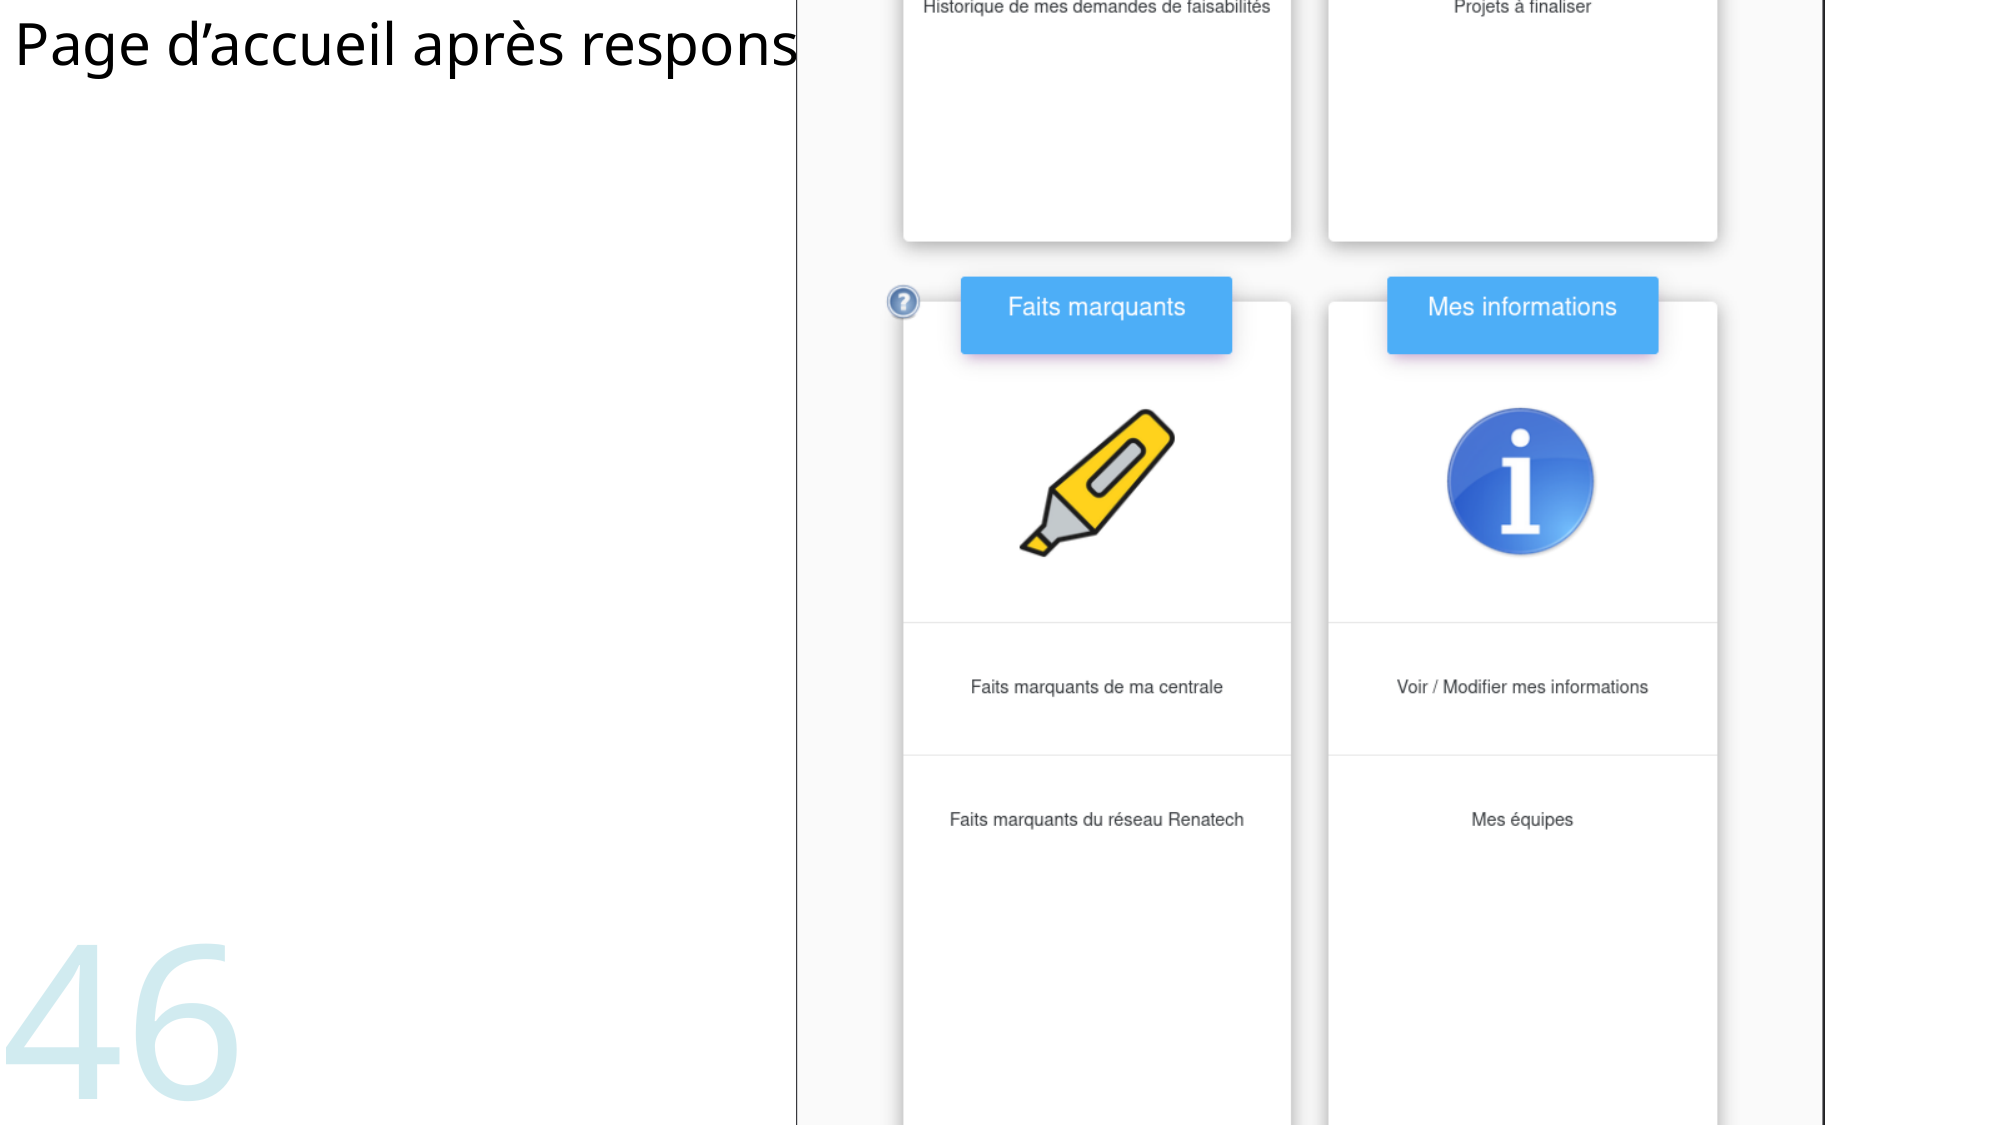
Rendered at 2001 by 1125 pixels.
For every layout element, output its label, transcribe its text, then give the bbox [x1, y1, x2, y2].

slide_number 46 [0, 955, 263, 1125]
text_box Page d’accueil après responsive : [0, 0, 795, 85]
picture [795, 0, 1826, 1125]
